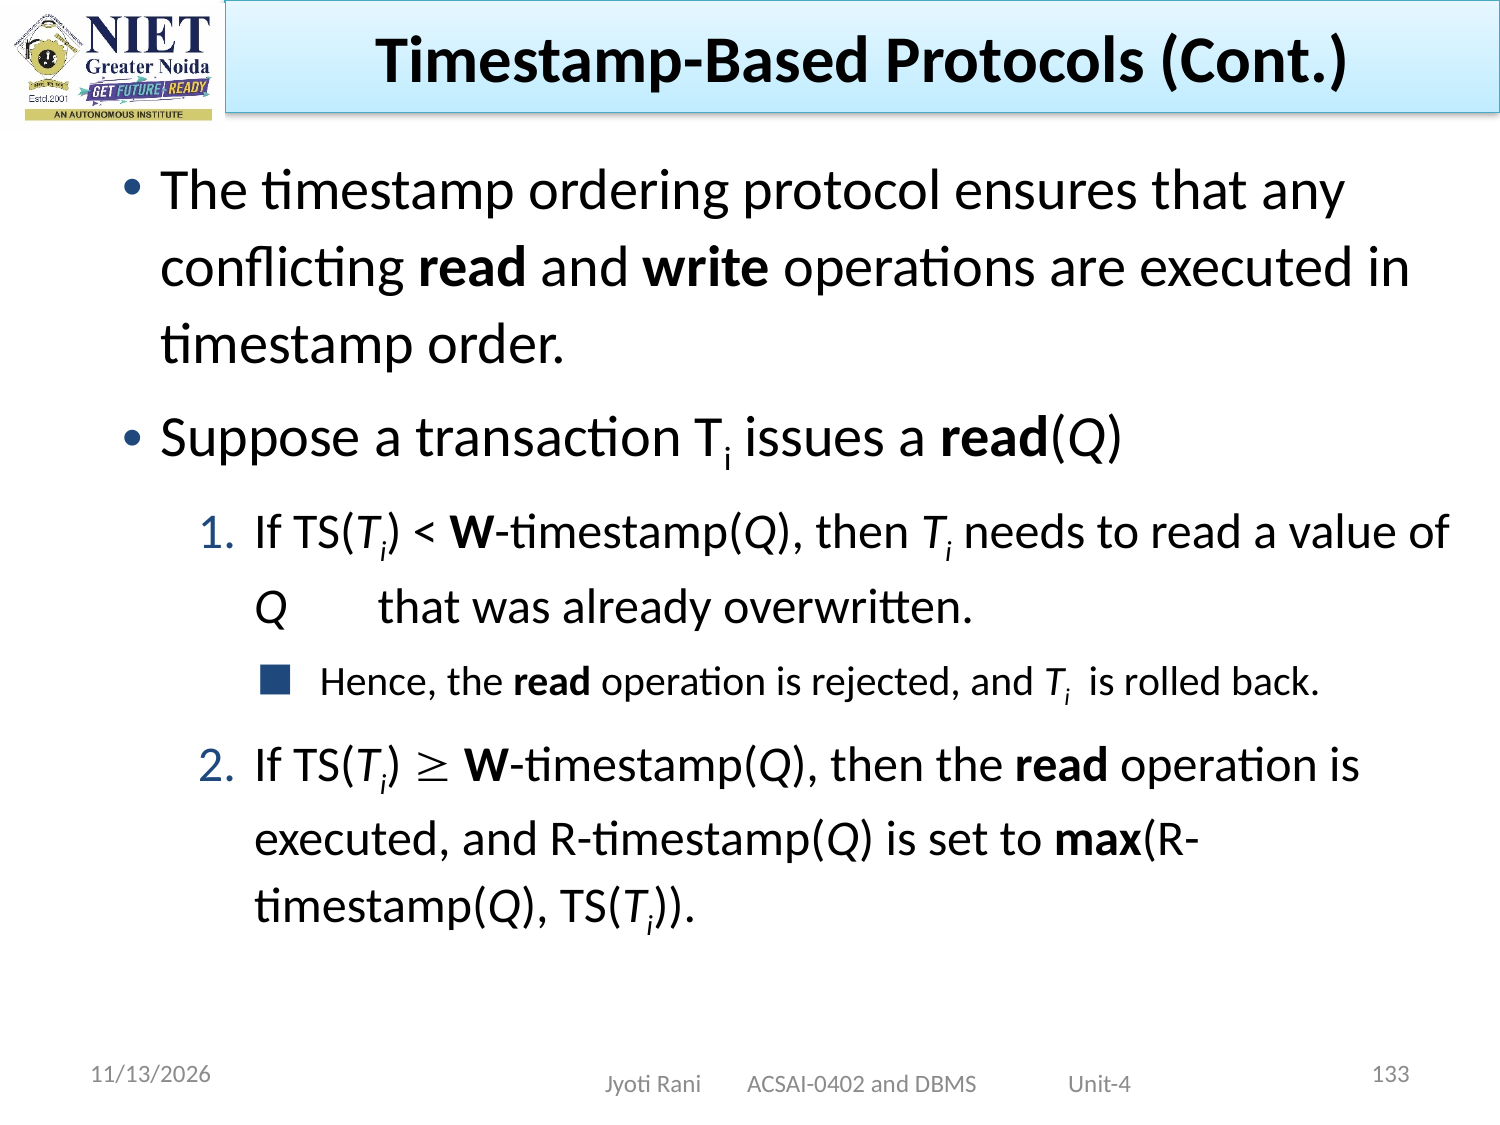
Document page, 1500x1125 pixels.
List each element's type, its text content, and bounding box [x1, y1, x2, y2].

text_box The timestamp ordering protocol ensures that any conflicting read and write operations are executed in timestamp order. Suppose a transaction Ti issues a read(Q) If TS(Ti) < W-timestamp(Q), then Ti needs to read a value of Q that was already overwritten. Hence, the read operation is rejected, and Ti is rolled back. If TS(Ti)  W-timestamp(Q), then the read operation is executed, and R-timestamp(Q) is set to max(R-timestamp(Q), TS(Ti)). [107, 136, 1472, 876]
footer Jyoti Rani ACSAI-0402 and DBMS Unit-4 [512, 1062, 1225, 1103]
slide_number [75, 1042, 425, 1103]
text_box Timestamp-Based Protocols (Cont.) [224, 0, 1500, 113]
picture [0, 2, 226, 131]
slide_number 133 [1074, 1042, 1425, 1103]
